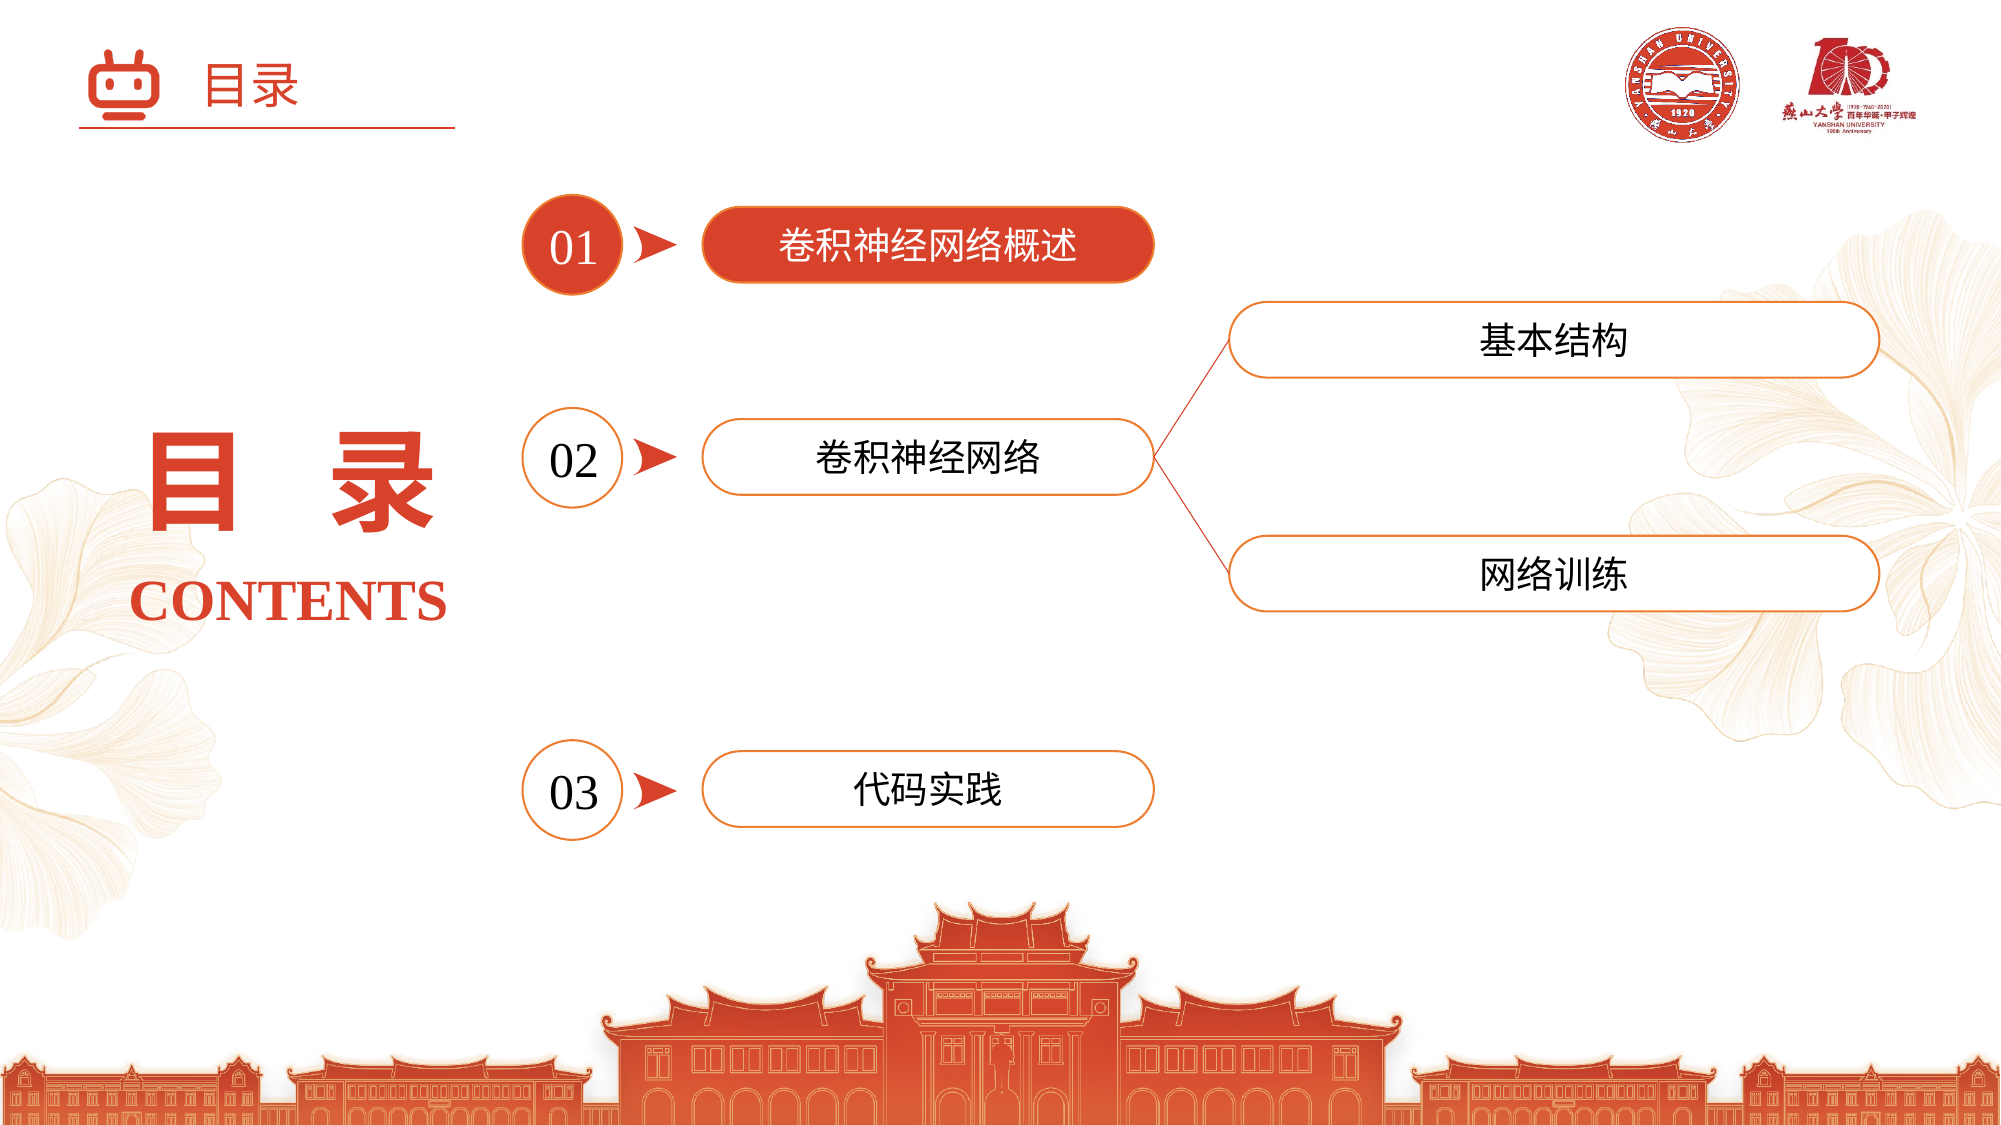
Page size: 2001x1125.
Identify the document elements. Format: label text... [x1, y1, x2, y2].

picture [1529, 188, 2001, 855]
text_box [537, 495, 607, 509]
text_box [537, 282, 607, 296]
text_box [615, 762, 624, 818]
picture [78, 39, 169, 127]
text_box 03 [534, 752, 615, 827]
text_box 基本结构 [1228, 300, 1529, 379]
text_box [521, 211, 534, 279]
text_box [539, 193, 606, 206]
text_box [1153, 456, 1230, 574]
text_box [1153, 339, 1230, 456]
text_box [539, 406, 606, 419]
text_box [521, 424, 534, 492]
text_box 代码实践 [701, 750, 1155, 828]
text_box [615, 217, 624, 273]
text_box 目录 [185, 46, 316, 121]
text_box 卷积神经网络 [701, 418, 1153, 496]
text_box 02 [534, 419, 615, 495]
text_box 卷积神经网络概述 [701, 205, 1155, 284]
text_box 01 [534, 206, 615, 282]
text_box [108, 402, 469, 641]
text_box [1624, 22, 1939, 147]
text_box [631, 771, 680, 812]
text_box [537, 827, 608, 841]
text_box [631, 225, 680, 265]
text_box [538, 739, 607, 752]
text_box [615, 430, 624, 486]
text_box [521, 756, 534, 824]
text_box 网络训练 [1228, 534, 1529, 613]
text_box [631, 437, 680, 478]
picture [0, 330, 2000, 1125]
